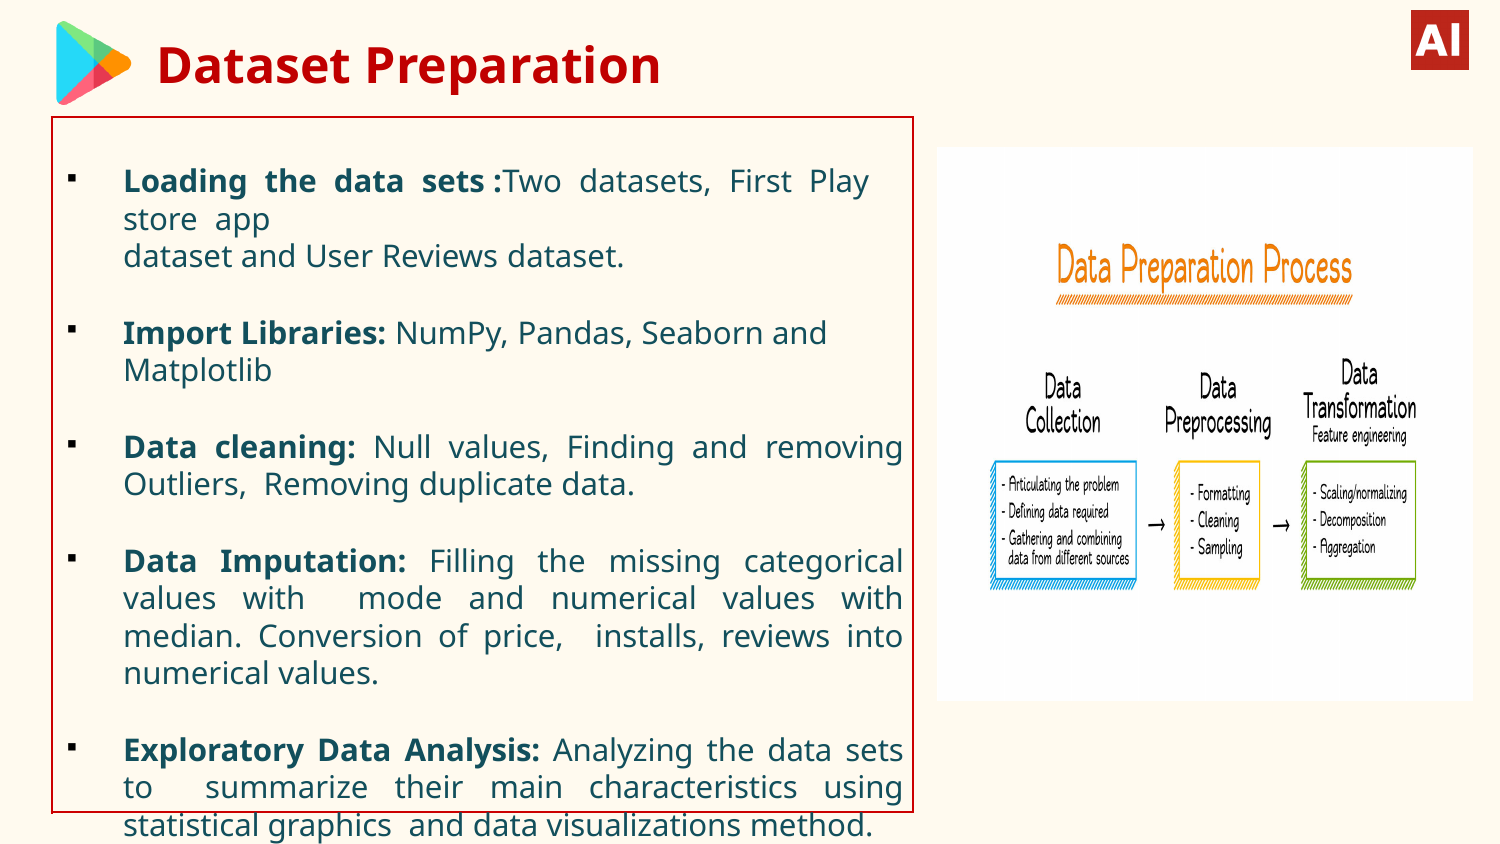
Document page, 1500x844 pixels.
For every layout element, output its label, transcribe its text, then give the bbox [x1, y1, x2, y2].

text_box Loading the data sets :Two datasets, First Play store app dataset and User Reviews dataset. Import Libraries: NumPy, Pandas, Seaborn and Matplotlib Data cleaning: Null values, Finding and removing Outliers, Removing duplicate data. Data Imputation: Filling the missing categorical values with mode and numerical values with median. Conversion of price, installs, reviews into numerical values. Exploratory Data Analysis: Analyzing the data sets to summarize their main characteristics using statistical graphics and data visualizations method. [64, 159, 905, 843]
title Dataset Preparation [154, 30, 689, 174]
picture [936, 147, 1474, 701]
picture [1411, 10, 1469, 70]
text_box [51, 21, 136, 105]
